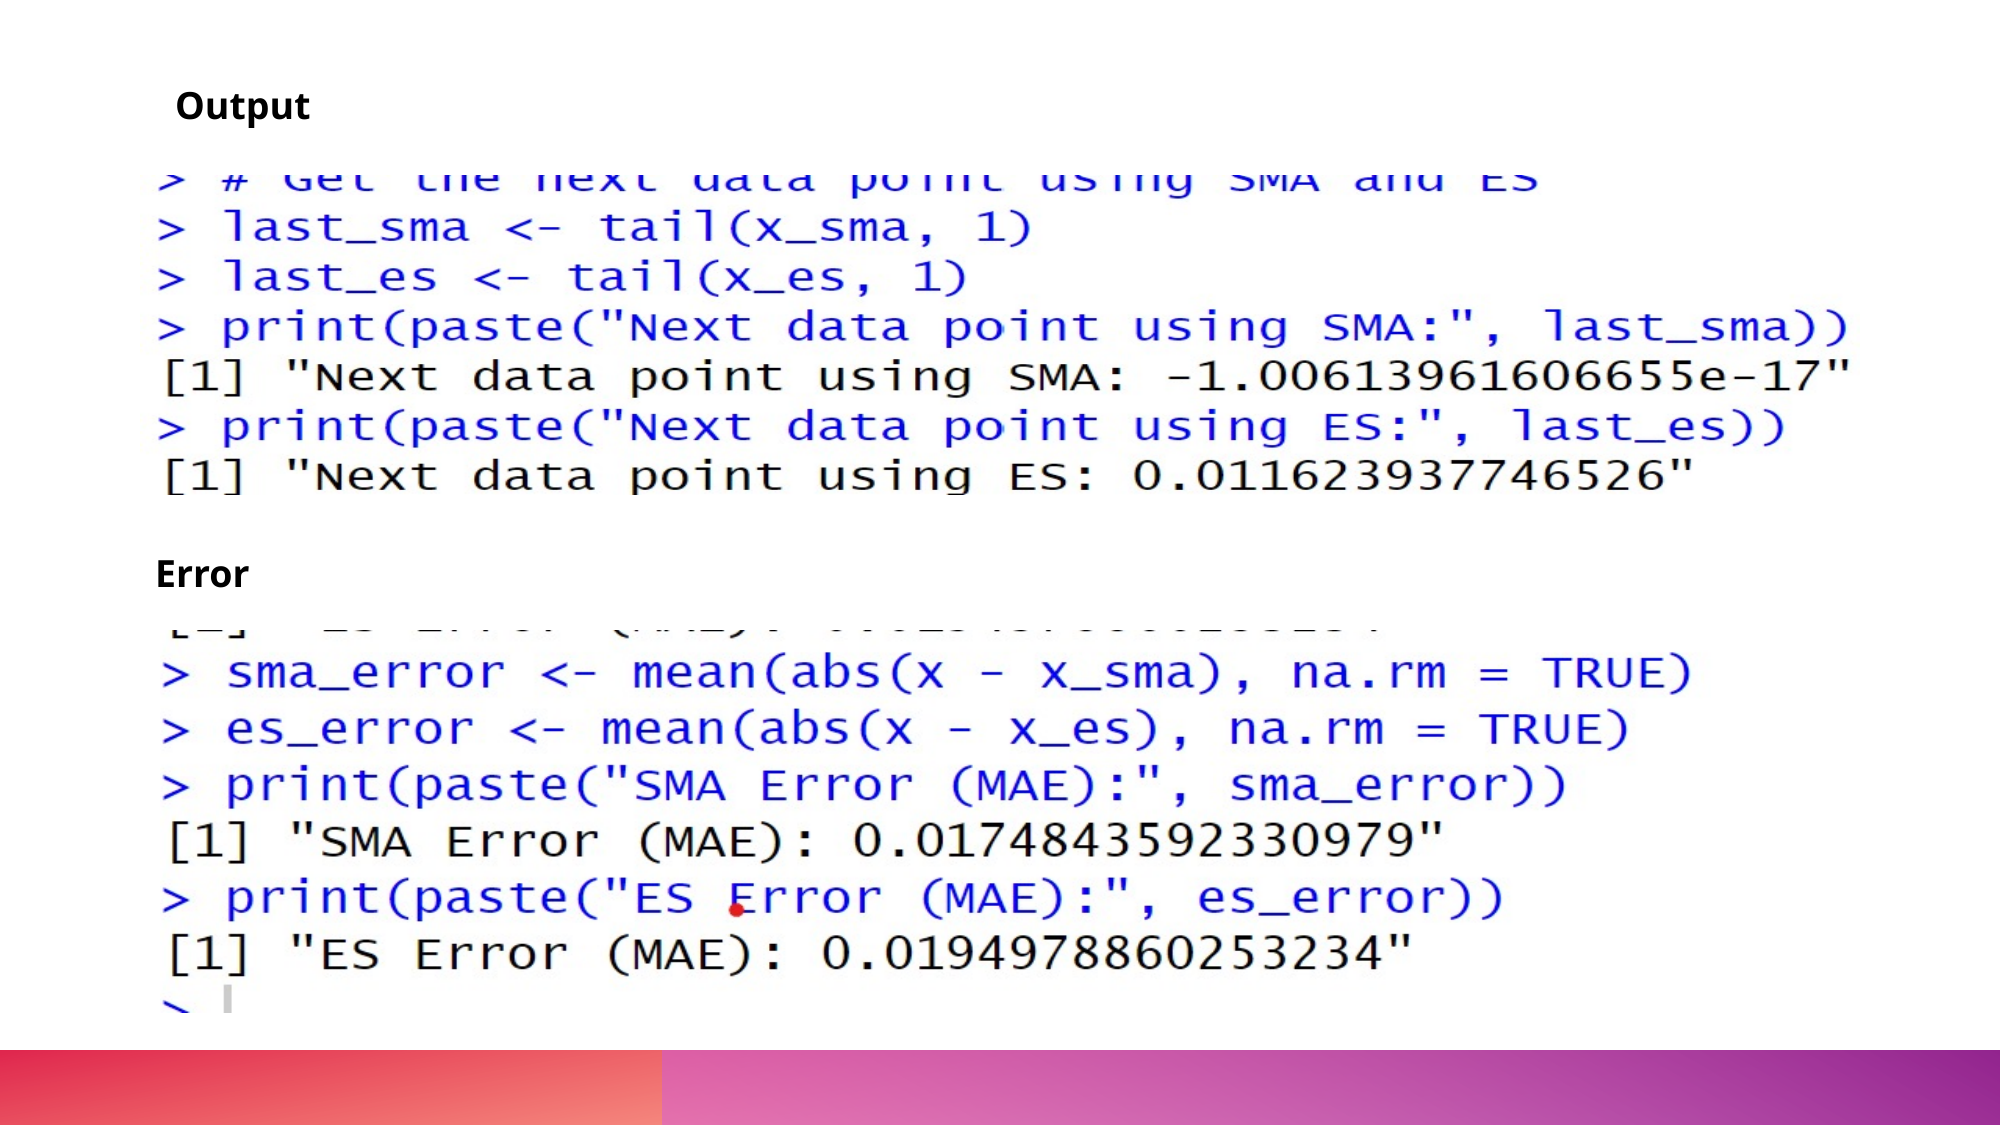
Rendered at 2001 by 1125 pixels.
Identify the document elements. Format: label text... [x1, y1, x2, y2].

picture [160, 630, 1731, 1014]
text_box Output [160, 74, 1932, 224]
picture [140, 175, 1860, 495]
text_box Error [140, 542, 1507, 603]
